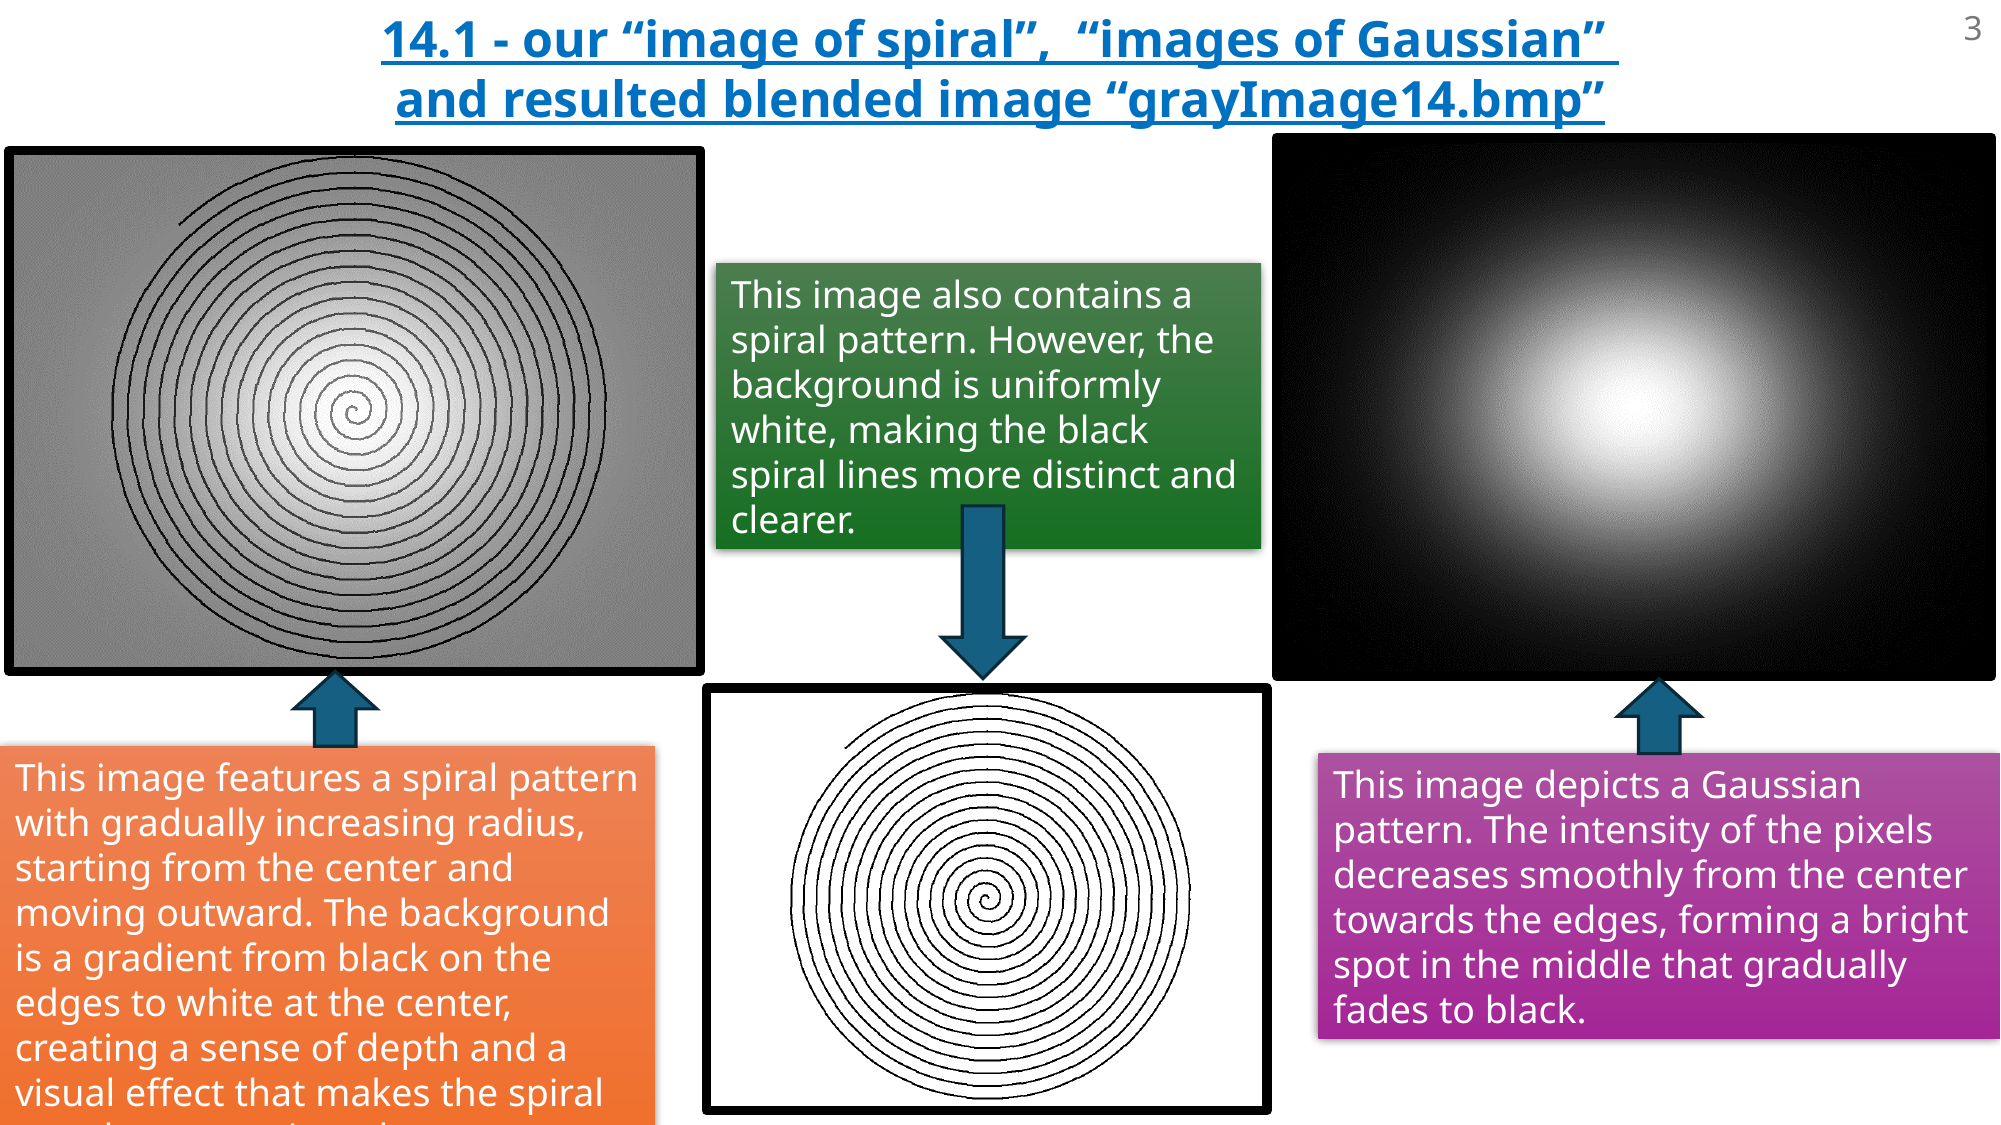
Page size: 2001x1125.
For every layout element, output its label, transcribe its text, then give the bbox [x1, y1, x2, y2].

picture [710, 692, 1263, 1107]
text_box [289, 669, 381, 748]
text_box [937, 504, 1029, 681]
text_box This image depicts a Gaussian pattern. The intensity of the pixels decreases smoothly from the center towards the edges, forming a bright spot in the middle that gradually fades to black. [1318, 753, 2000, 1039]
slide_number 3 [1948, 0, 2000, 60]
text_box This image also contains a spiral pattern. However, the background is uniformly white, making the black spiral lines more distinct and clearer. [716, 263, 1262, 549]
text_box [1613, 676, 1705, 756]
text_box 14.1 - our “image of spiral”, “images of Gaussian” and resulted blended image “grayImage14.bmp” [250, 0, 1750, 195]
picture [13, 154, 697, 668]
picture [1280, 141, 1988, 672]
text_box This image features a spiral pattern with gradually increasing radius, starting from the center and moving outward. The background is a gradient from black on the edges to white at the center, creating a sense of depth and a visual effect that makes the spiral stand out prominently. [0, 746, 655, 1125]
